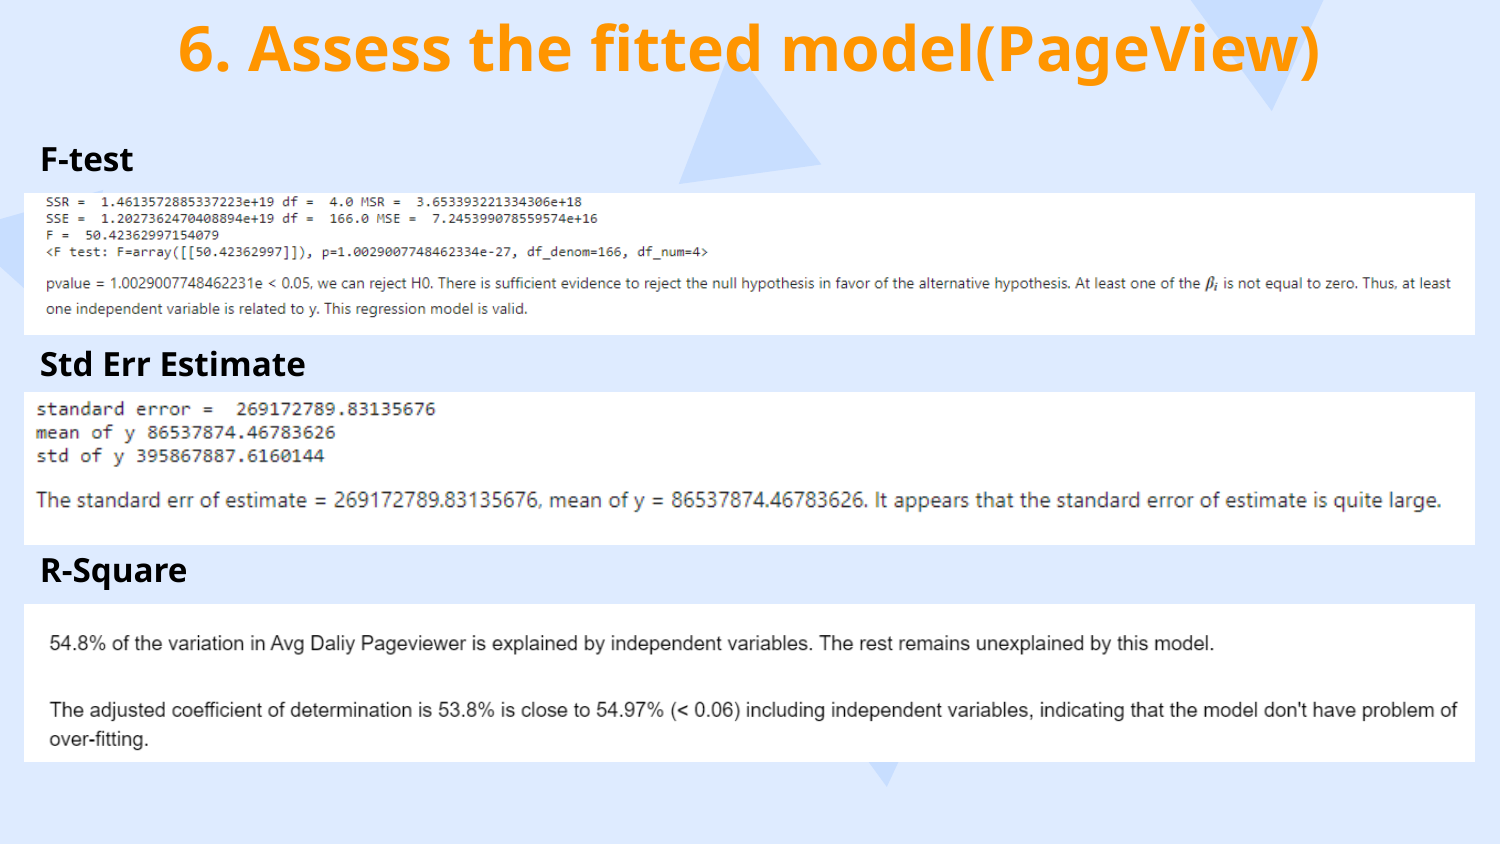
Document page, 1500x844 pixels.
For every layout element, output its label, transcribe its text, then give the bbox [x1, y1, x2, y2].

text_box R-Square [24, 552, 518, 603]
text_box Std Err Estimate [24, 343, 518, 391]
text_box 6. Assess the fitted model(PageView) [0, 0, 1500, 99]
picture [24, 193, 1476, 335]
text_box F-test [24, 122, 518, 192]
picture [24, 604, 1476, 762]
picture [24, 392, 1476, 545]
